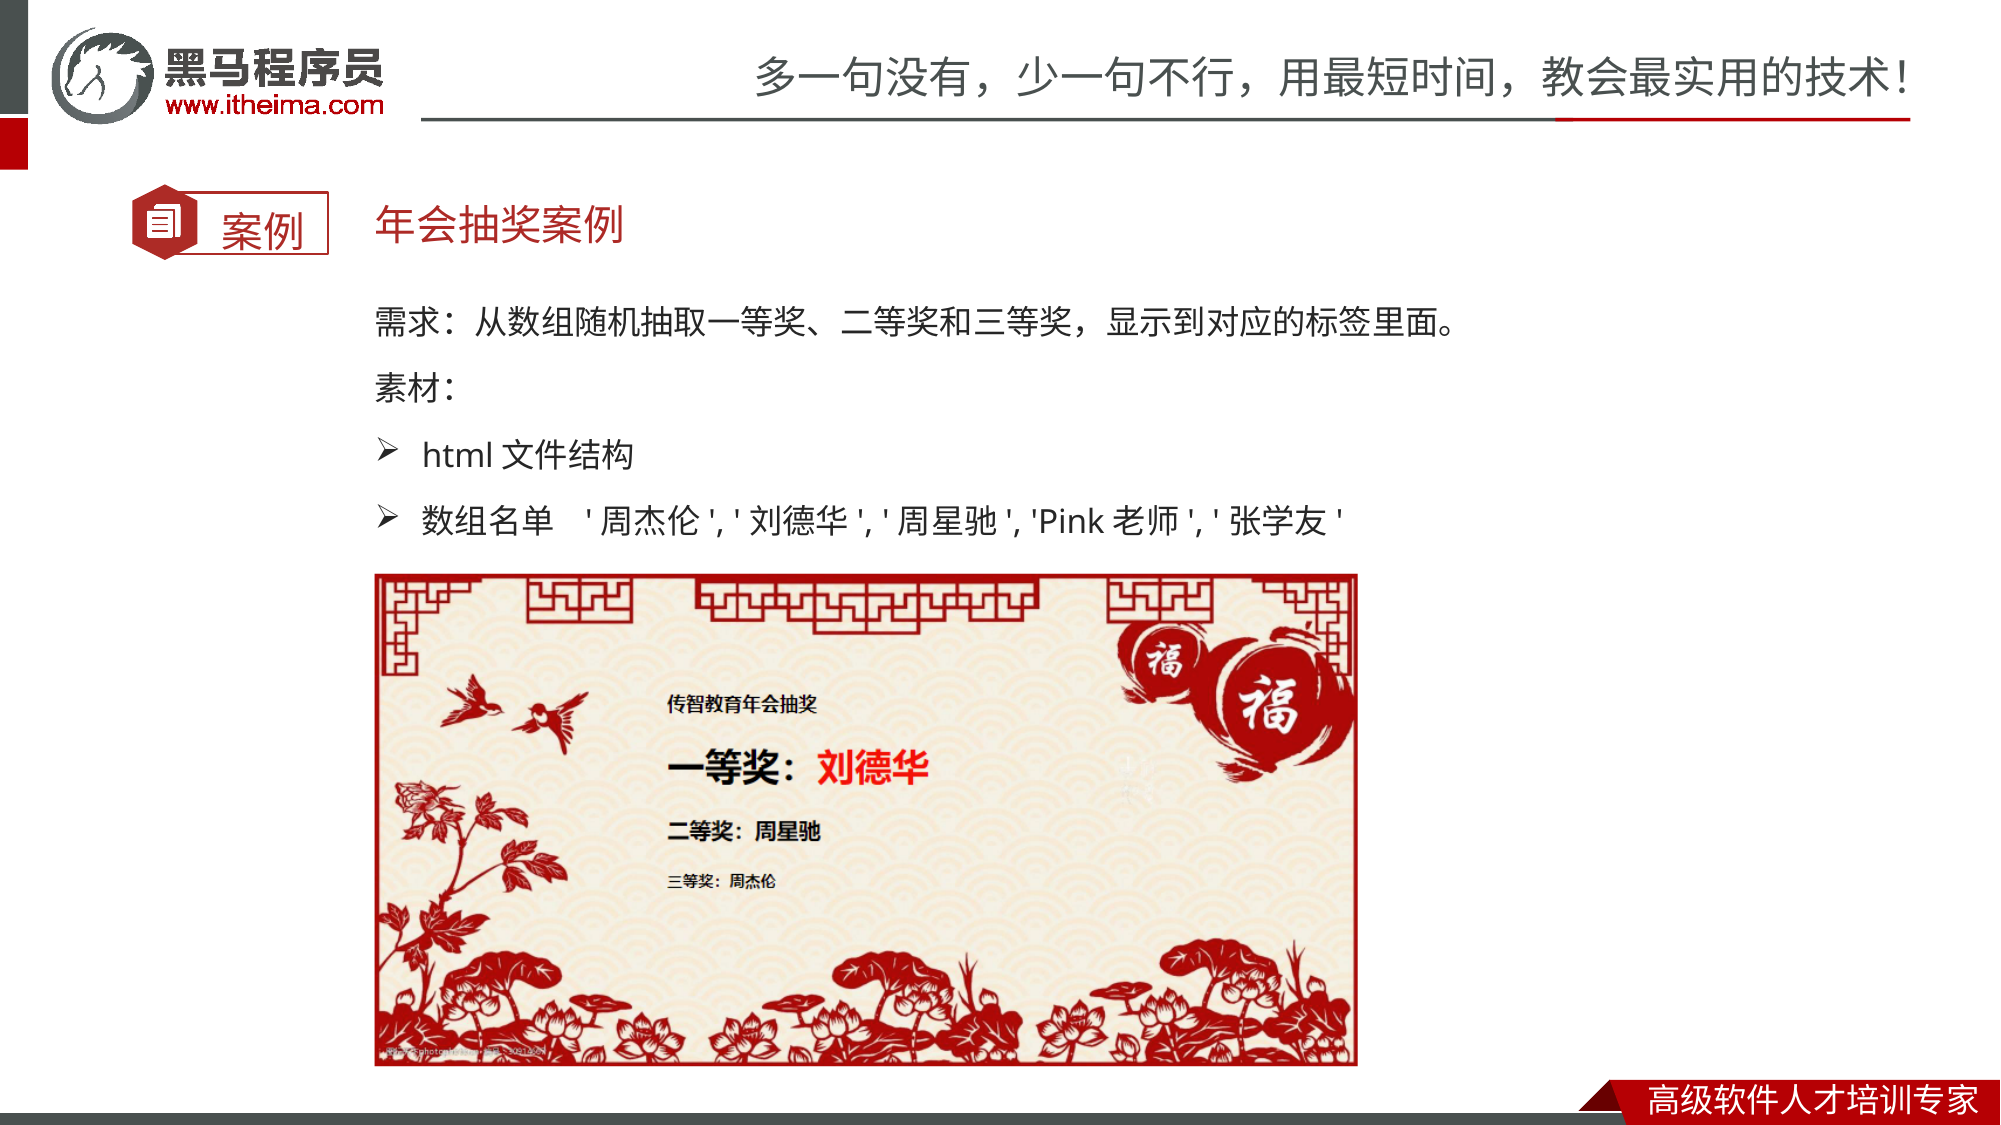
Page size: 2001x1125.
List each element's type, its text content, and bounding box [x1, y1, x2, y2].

picture [370, 568, 1366, 1078]
list 年会抽奖案例 [360, 181, 1872, 266]
picture [147, 204, 181, 238]
picture [50, 26, 384, 125]
list 需求：从数组随机抽取一等奖、二等奖和三等奖，显示到对应的标签里面。 素材： html文件结构 数组名单 '周杰伦', '刘德华', '周星驰', 'Pink老师', '张学友' [360, 273, 2000, 1020]
